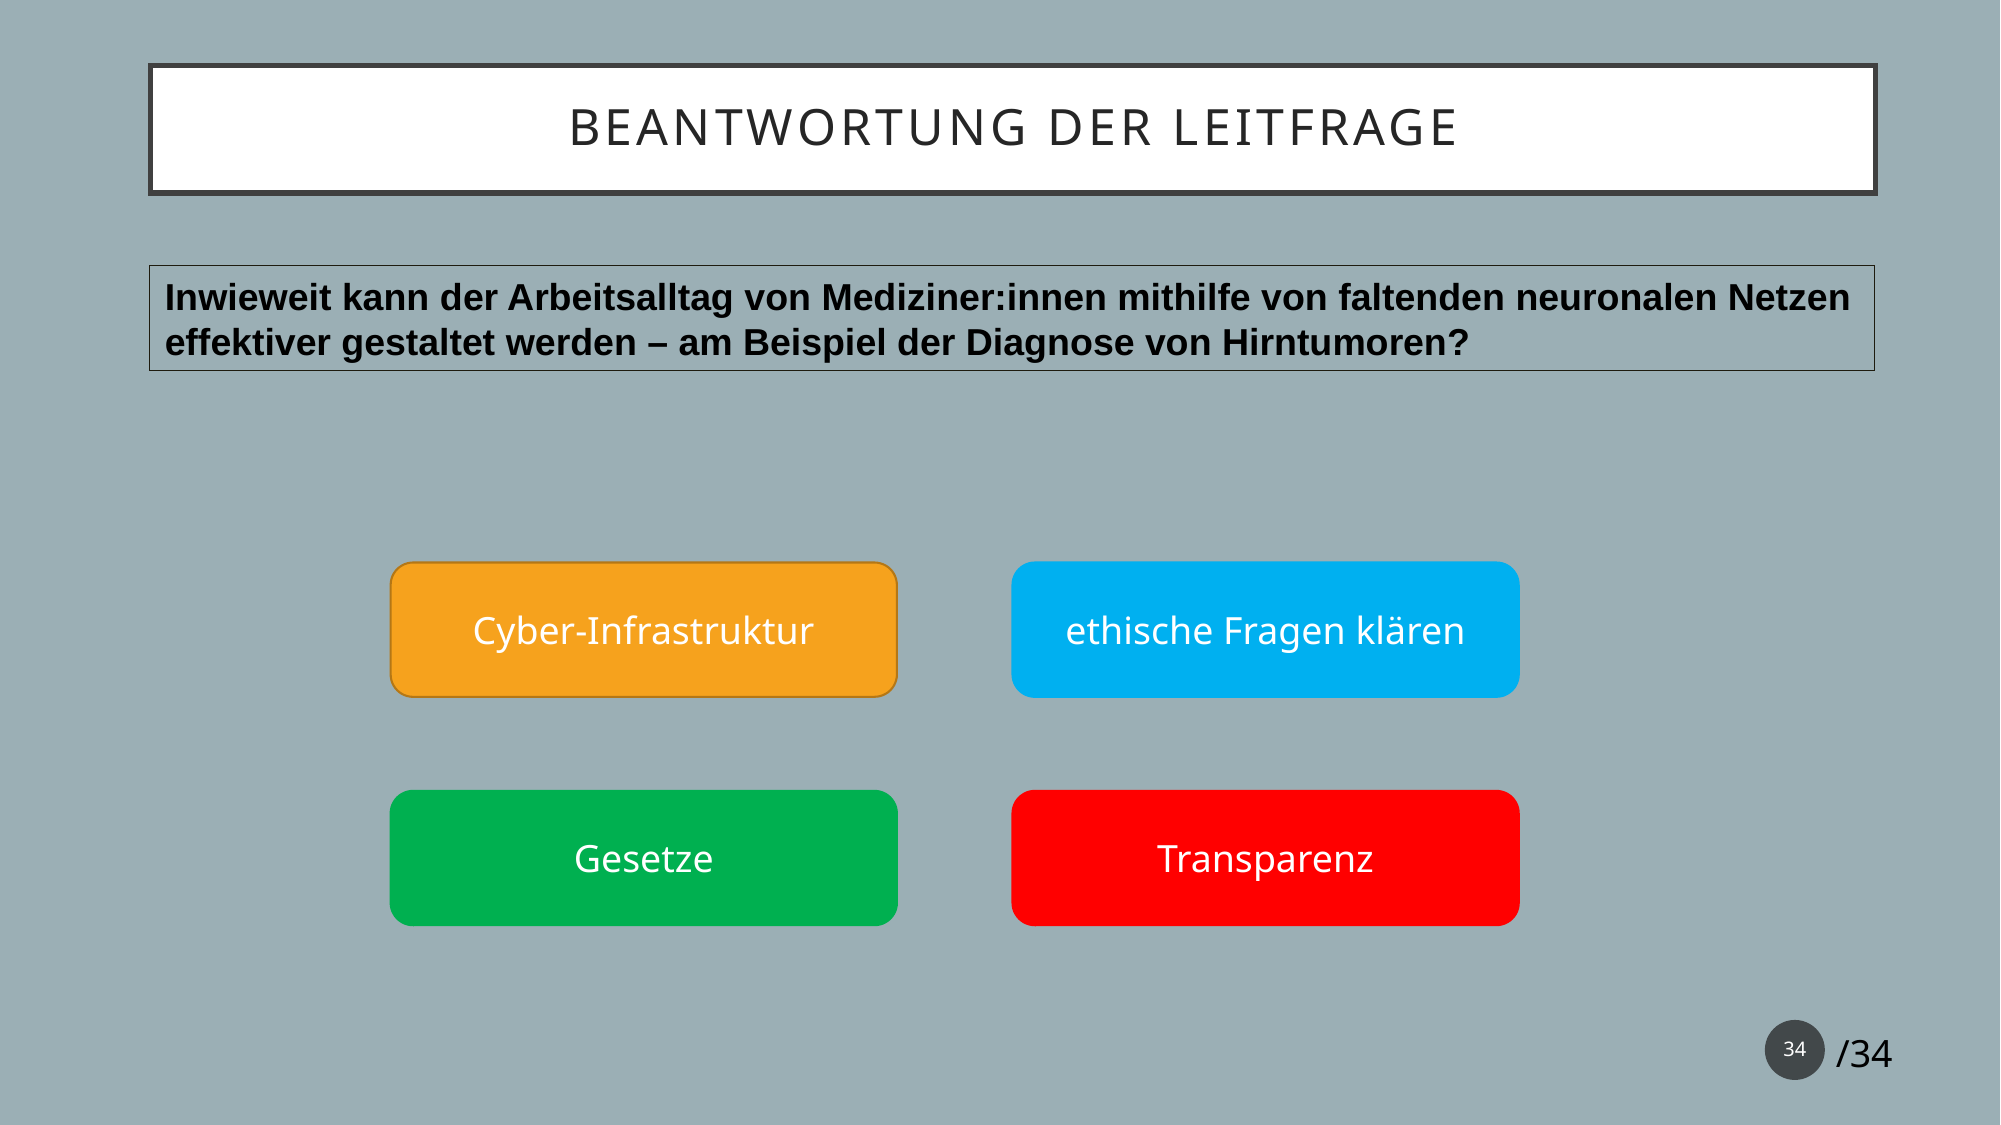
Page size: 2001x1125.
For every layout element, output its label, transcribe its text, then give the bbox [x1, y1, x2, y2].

text_box Gesetze [389, 789, 898, 927]
text_box Transparenz [1011, 789, 1520, 927]
slide_number 34 [1764, 1019, 1825, 1080]
text_box Beantwortung der Leitfrage [150, 65, 1876, 193]
text_box ethische Fragen klären [1011, 561, 1520, 698]
text_box Inwieweit kann der Arbeitsalltag von Mediziner:innen mithilfe von faltenden neuronalen Netzen effektiver gestaltet werden – am Beispiel der Diagnose von Hirntumoren? [149, 265, 1875, 371]
text_box Cyber-Infrastruktur [389, 561, 898, 698]
